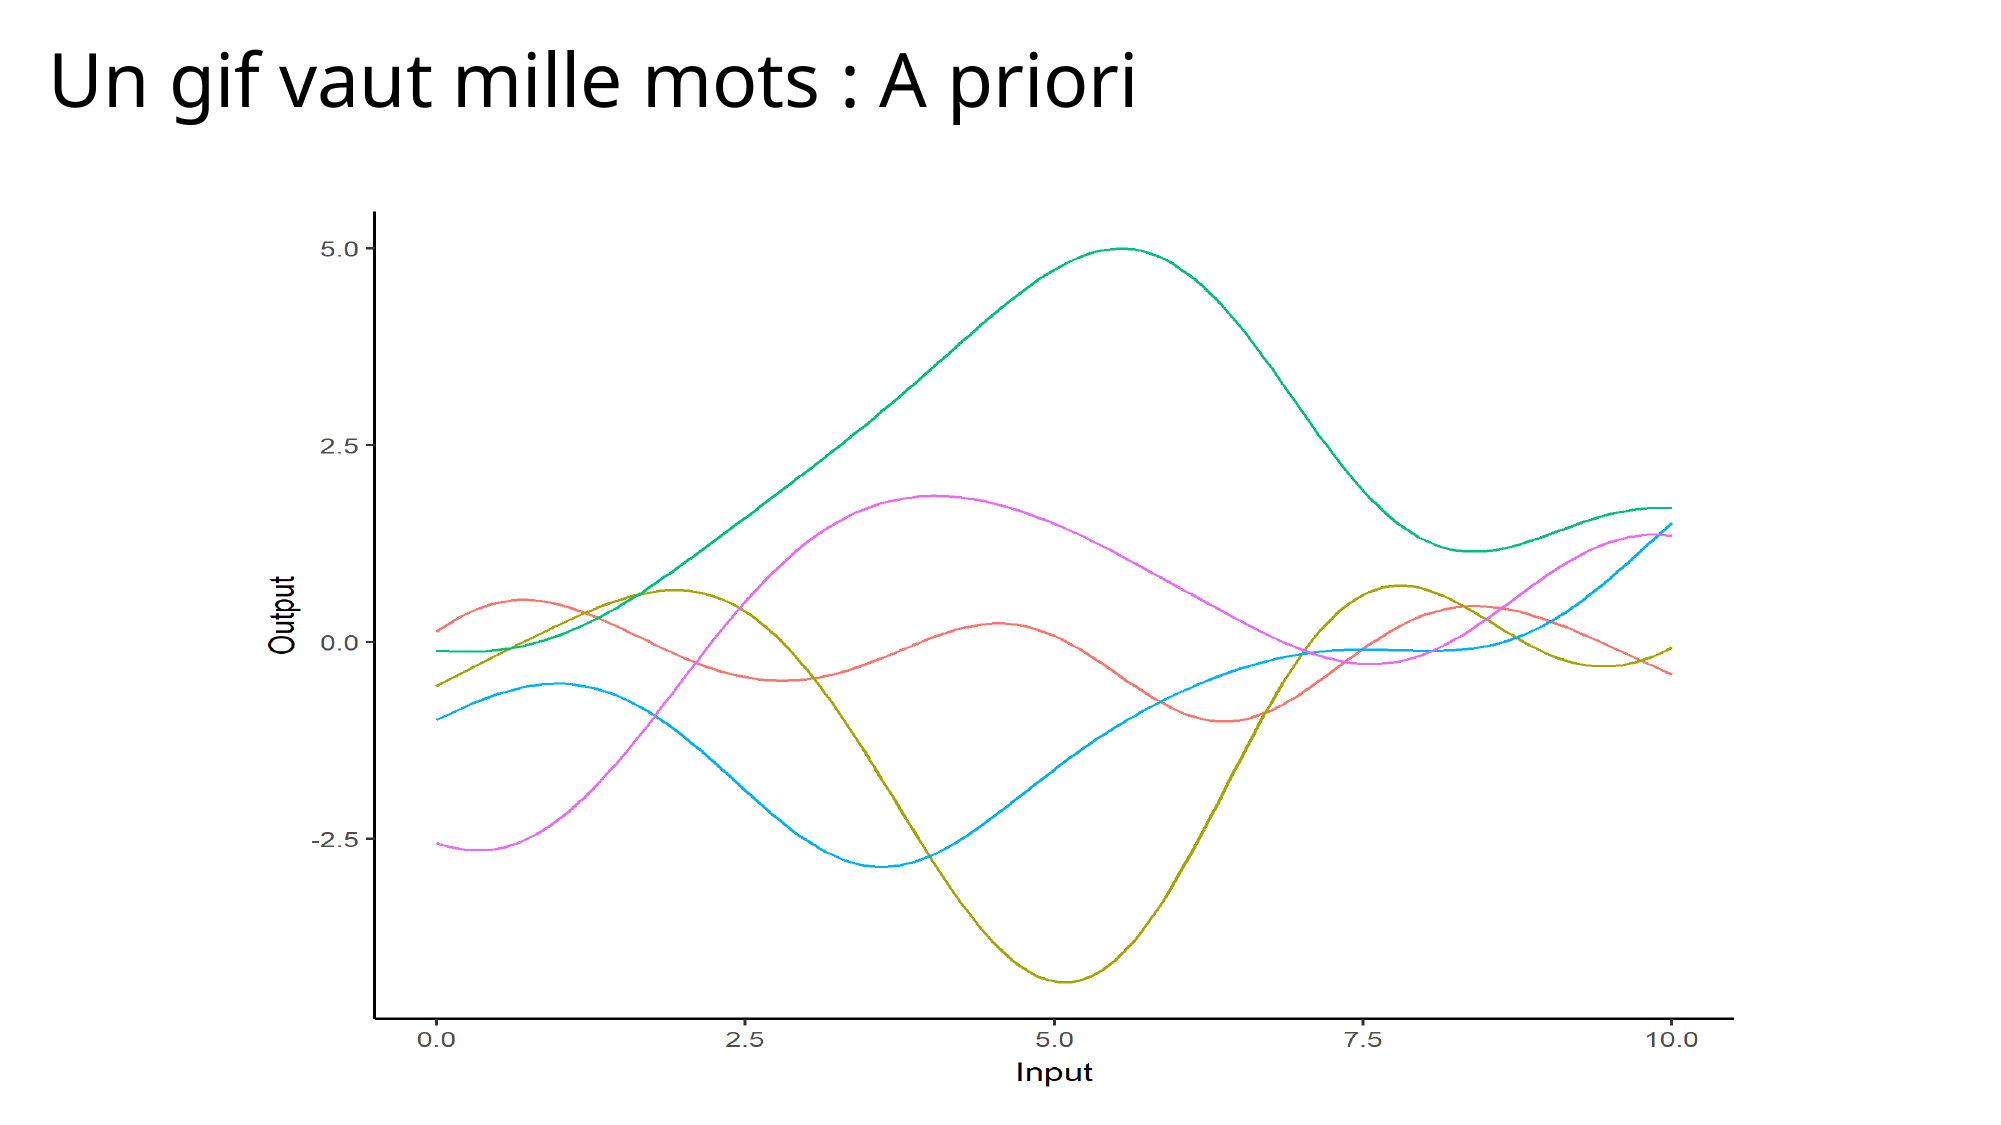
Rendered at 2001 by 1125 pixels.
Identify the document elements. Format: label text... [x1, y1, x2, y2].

picture [249, 199, 1751, 1099]
title Un gif vaut mille mots : A priori [33, 8, 1534, 132]
